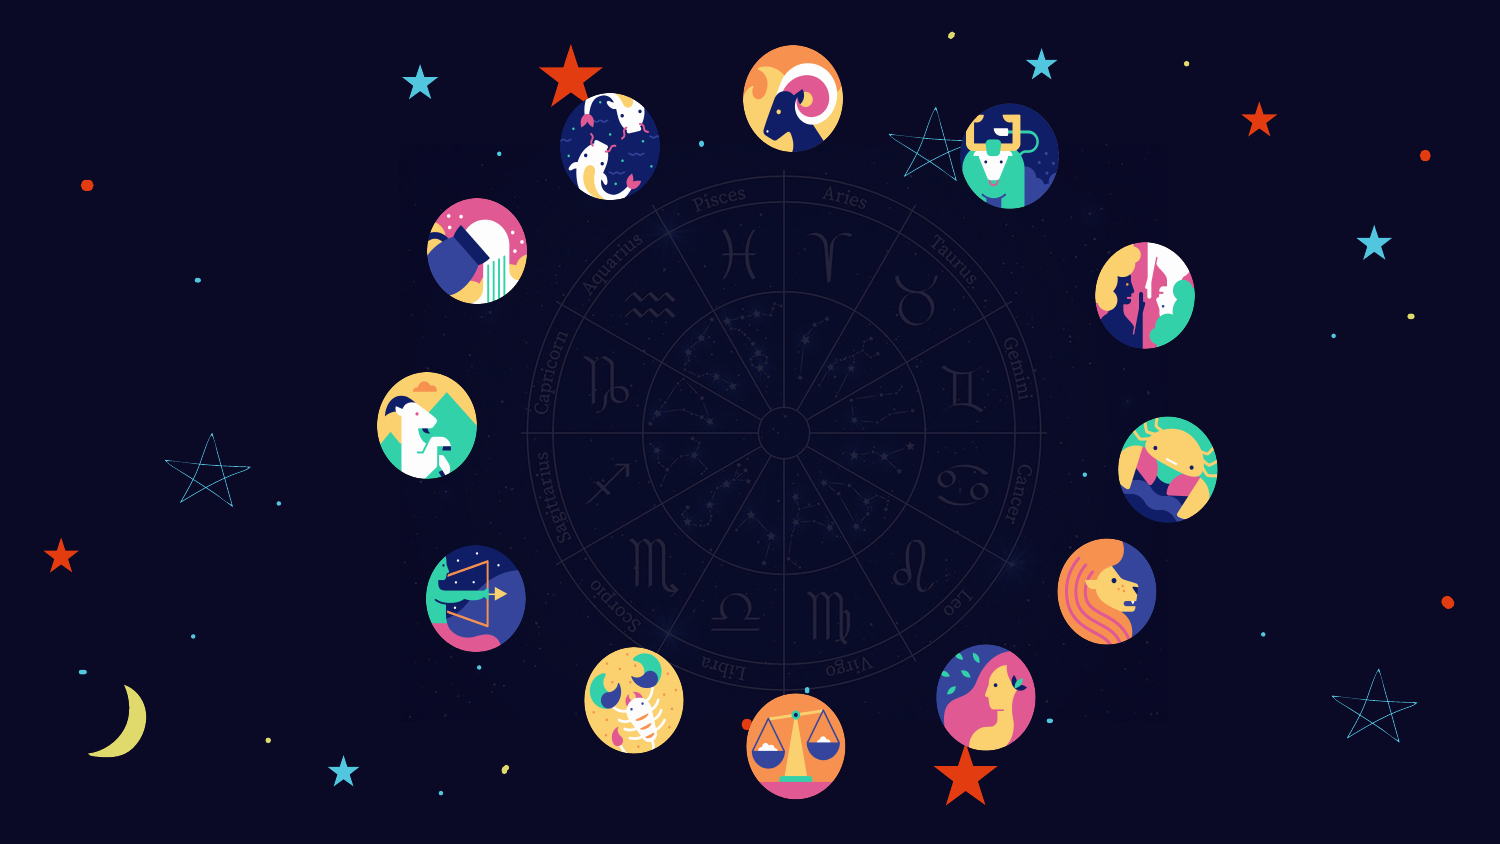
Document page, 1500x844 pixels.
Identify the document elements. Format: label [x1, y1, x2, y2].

text_box [165, 432, 251, 507]
picture [377, 45, 1218, 800]
text_box [194, 277, 201, 283]
text_box [87, 684, 147, 758]
text_box [1356, 224, 1393, 260]
text_box [1331, 668, 1418, 743]
text_box [265, 737, 271, 744]
text_box [1241, 101, 1278, 137]
